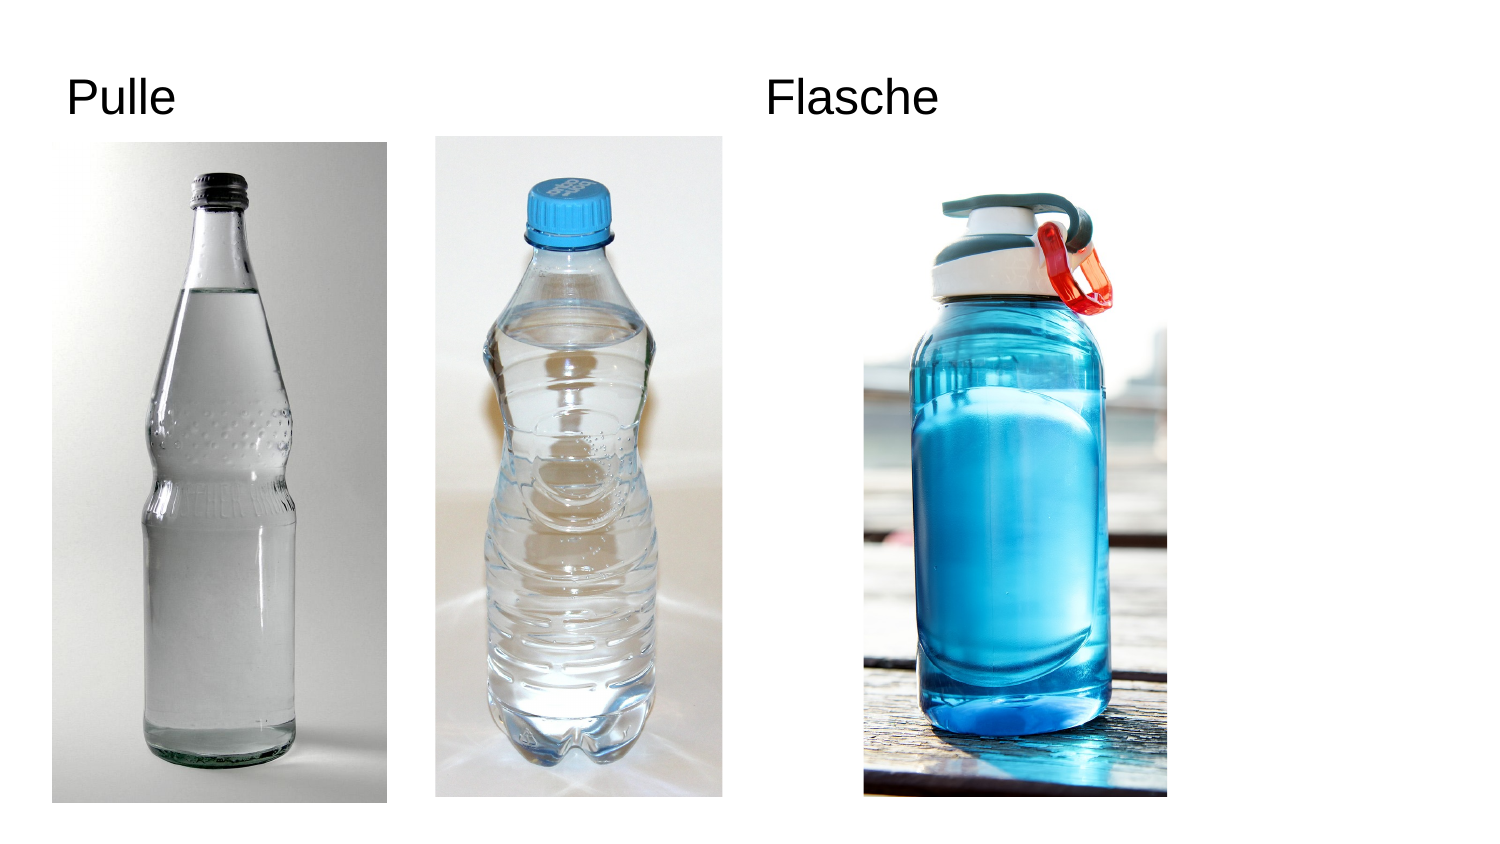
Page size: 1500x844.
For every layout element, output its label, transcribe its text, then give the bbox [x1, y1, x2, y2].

picture [435, 136, 723, 797]
title Flasche [750, 61, 1442, 141]
title Pulle [51, 61, 743, 141]
picture [863, 136, 1168, 797]
picture [51, 142, 387, 803]
